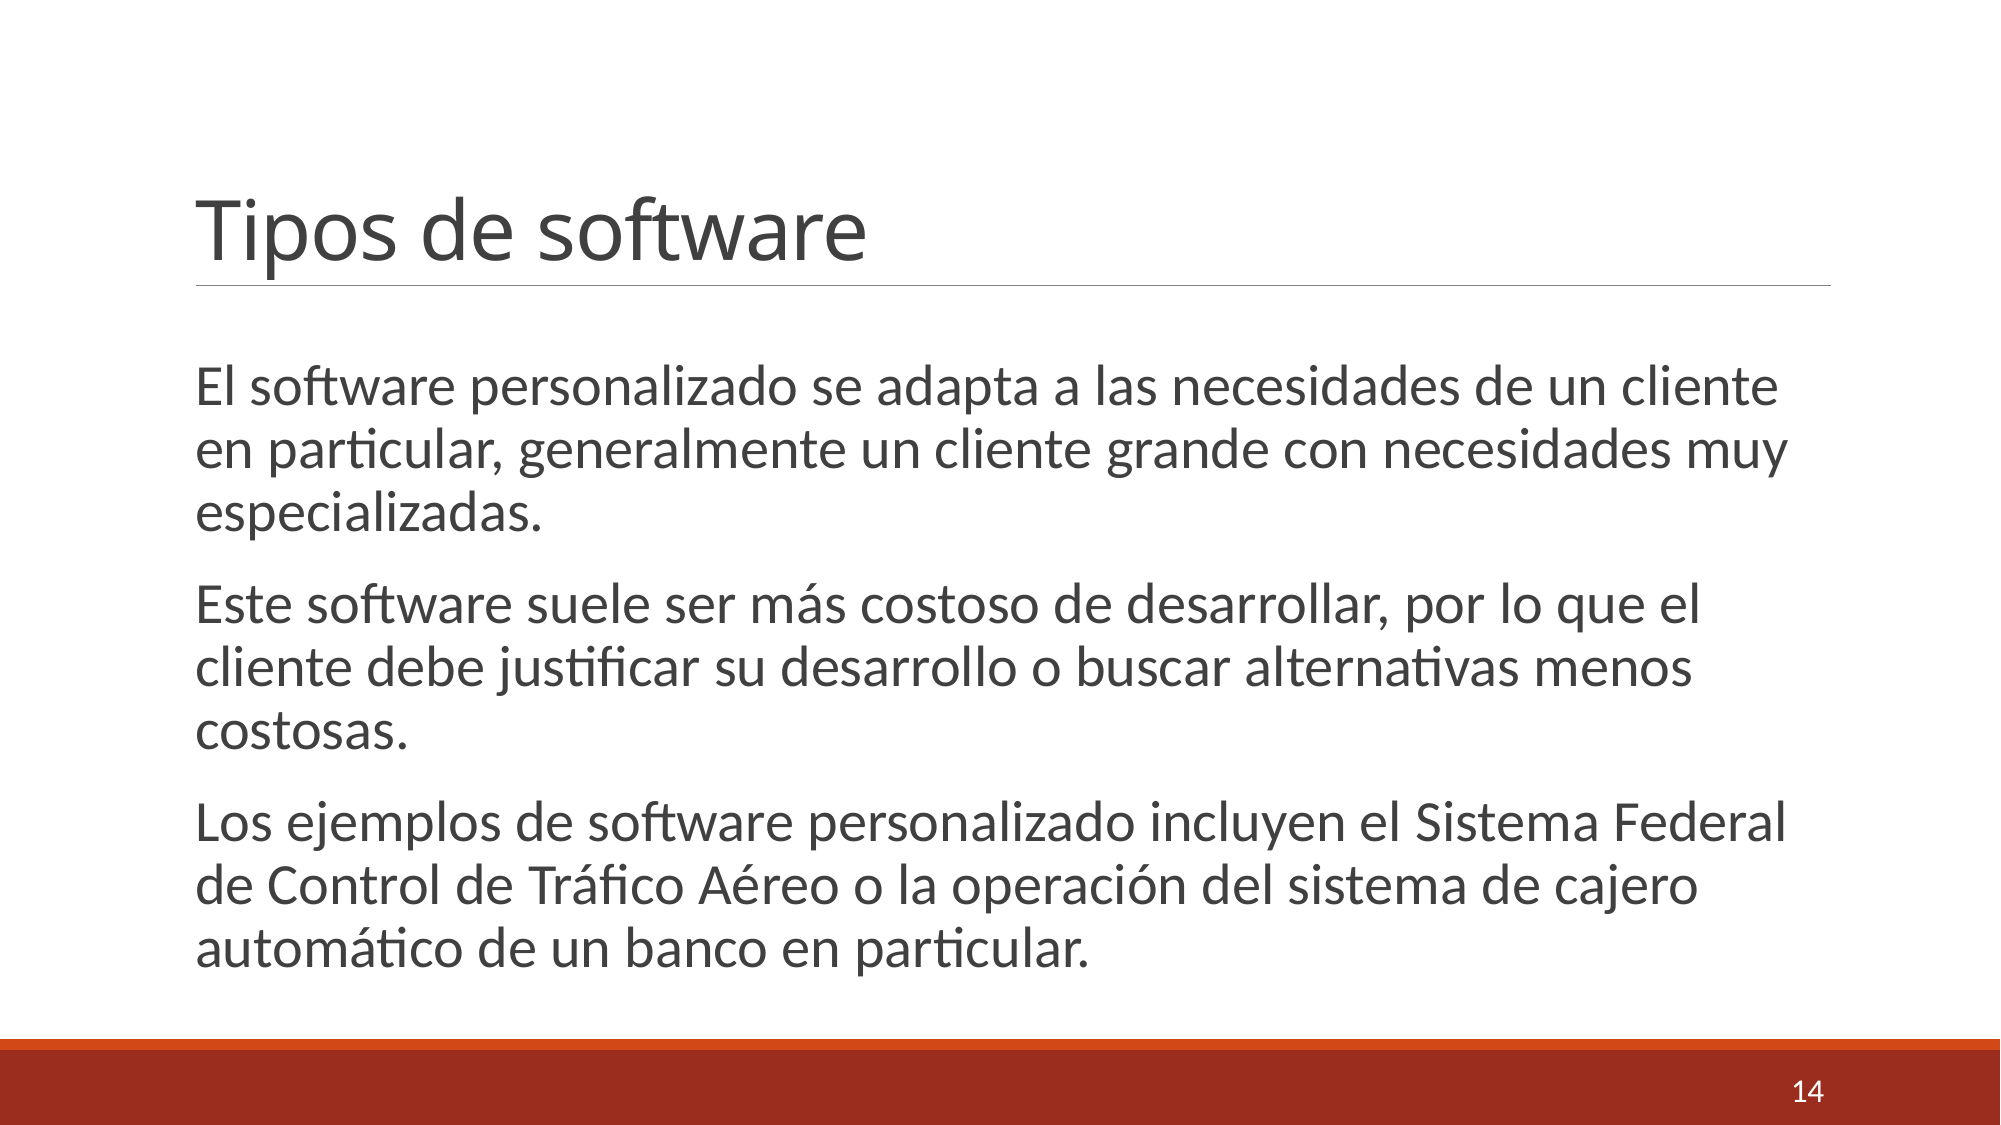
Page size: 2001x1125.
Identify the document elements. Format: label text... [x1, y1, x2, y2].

slide_number 14 [1624, 1059, 1840, 1120]
title Tipos de software [180, 47, 1883, 285]
list El software personalizado se adapta a las necesidades de un cliente en particular, generalmente un cliente grande con necesidades muy especializadas. Este software suele ser más costoso de desarrollar, por lo que el cliente debe justificar su desarrollo o buscar alternativas menos costosas. Los ejemplos de software personalizado incluyen el Sistema Federal de Control de Tráfico Aéreo o la operación del sistema de cajero automático de un banco en particular. [180, 347, 1817, 964]
